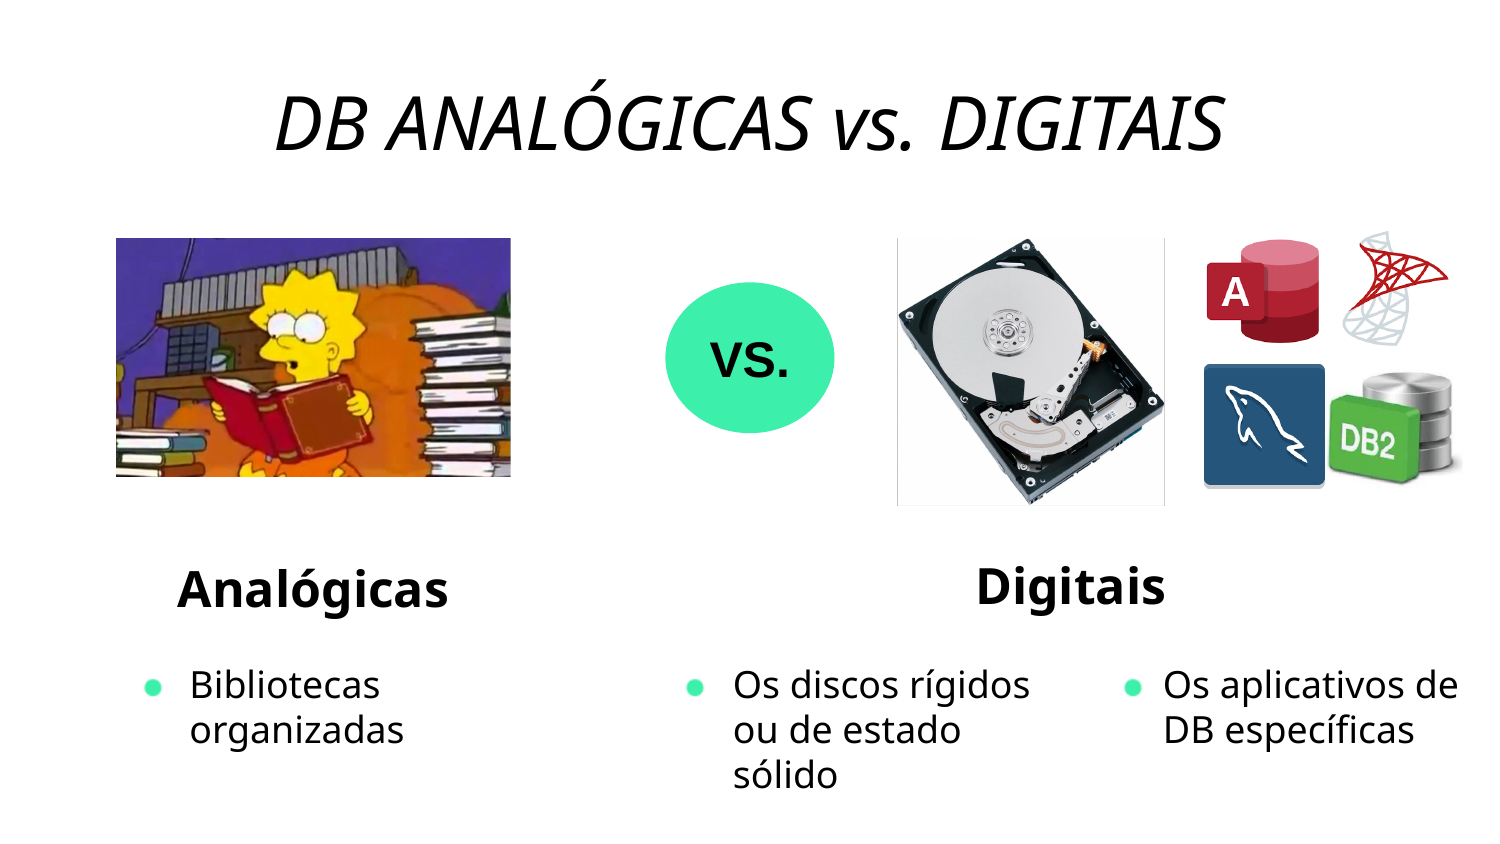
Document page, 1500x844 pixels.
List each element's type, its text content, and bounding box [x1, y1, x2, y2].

picture [115, 238, 511, 478]
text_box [1195, 222, 1463, 494]
picture [1095, 668, 1165, 723]
text_box Os discos rígidos ou de estado sólido [717, 645, 1061, 811]
picture [658, 668, 727, 723]
text_box VS. [666, 283, 834, 433]
text_box Digitais [873, 530, 1268, 630]
picture [897, 238, 1165, 506]
text_box Bibliotecas organizadas [174, 645, 613, 766]
text_box Os aplicativos de DB específicas [1147, 645, 1500, 766]
picture [115, 668, 185, 723]
text_box DB ANALÓGICAS vs. DIGITAIS [97, 60, 1403, 223]
text_box Analógicas [116, 533, 511, 633]
